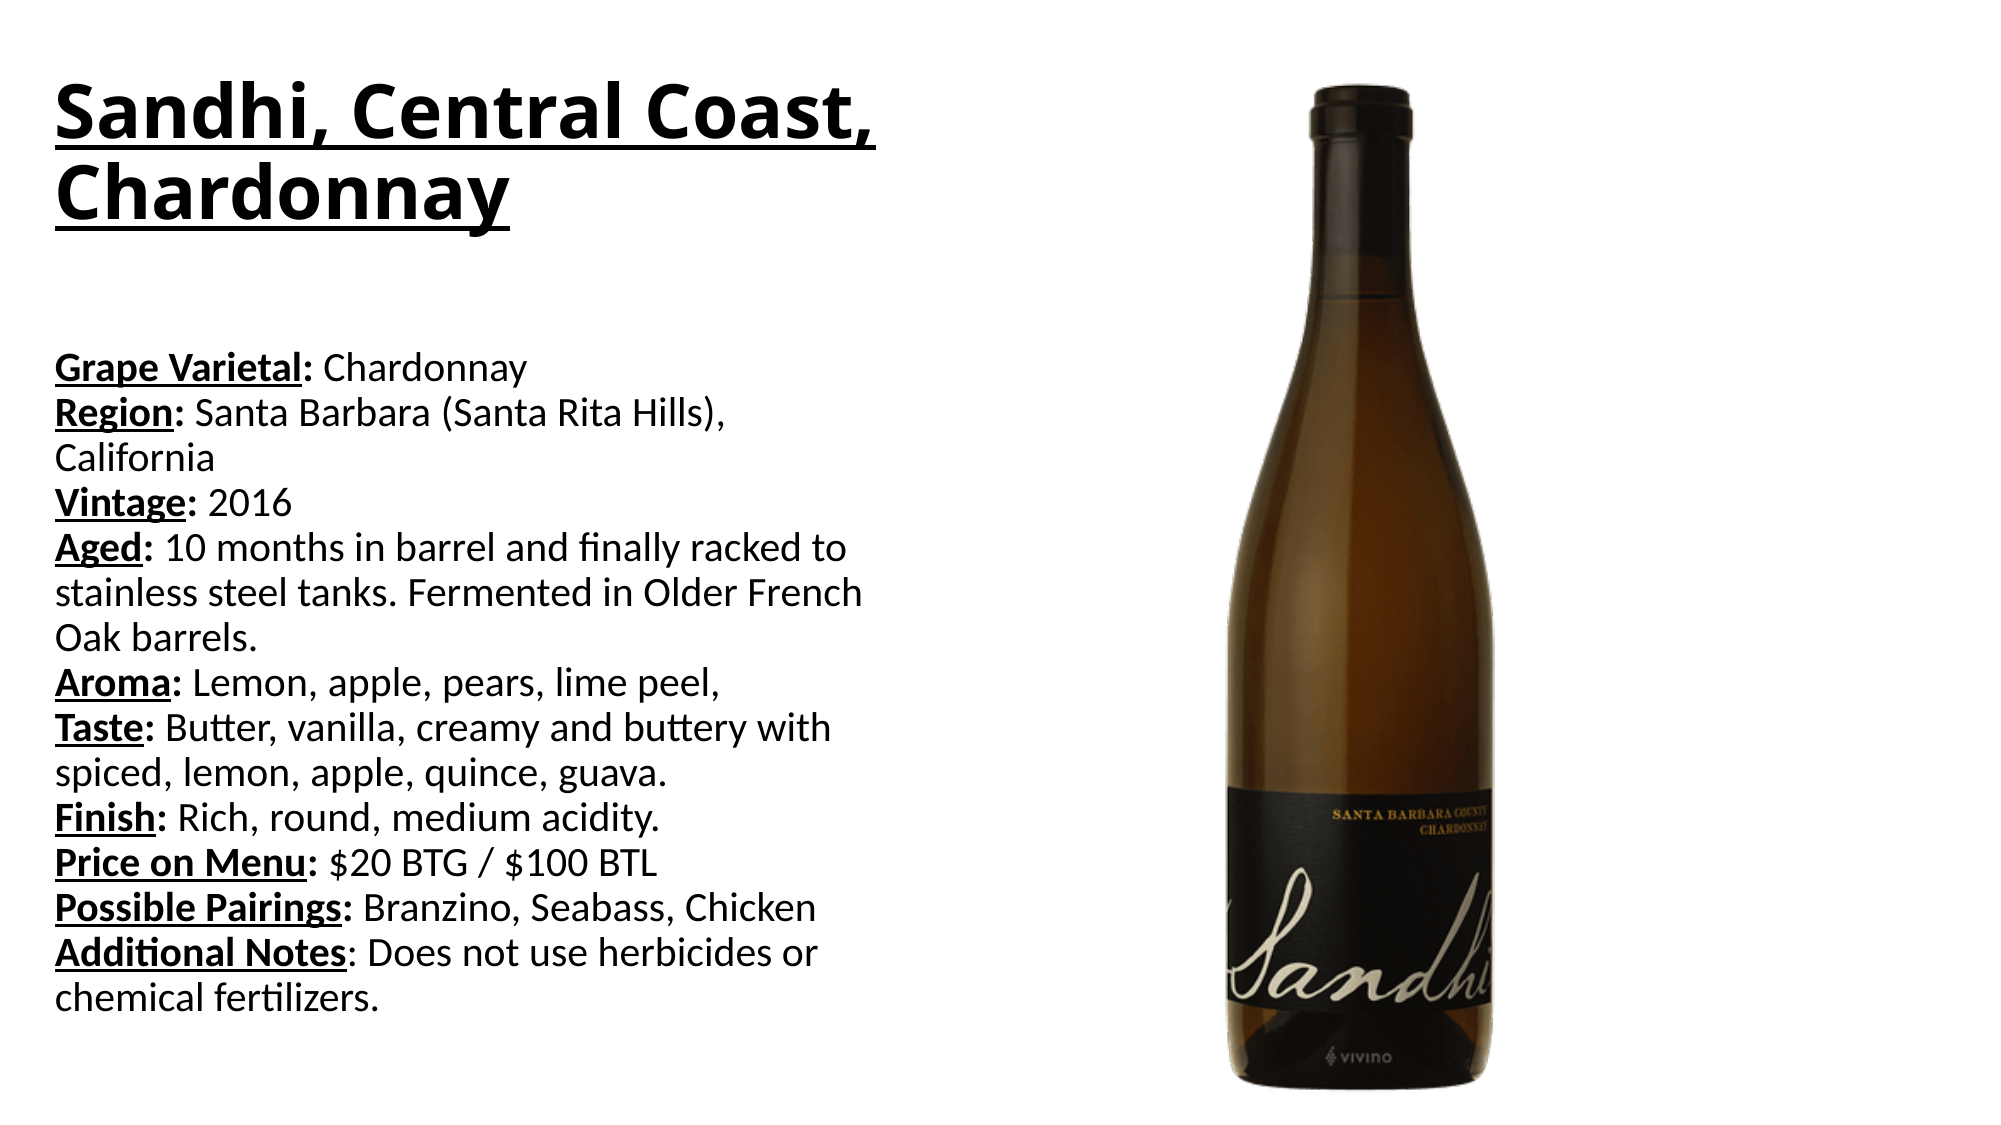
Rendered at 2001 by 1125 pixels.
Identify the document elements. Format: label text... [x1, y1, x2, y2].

picture [1216, 74, 1505, 1102]
list Grape Varietal: Chardonnay Region: Santa Barbara (Santa Rita Hills), California Vintage: 2016 Aged: 10 months in barrel and finally racked to stainless steel tanks. Fermented in Older French Oak barrels. Aroma: Lemon, apple, pears, lime peel, Taste: Butter, vanilla, creamy and buttery with spiced, lemon, apple, quince, guava. Finish: Rich, round, medium acidity. Price on Menu: $20 BTG / $100 BTL Possible Pairings: Branzino, Seabass, Chicken Additional Notes: Does not use herbicides or chemical fertilizers. [39, 337, 903, 1102]
title Sandhi, Central Coast, Chardonnay [39, 75, 903, 244]
